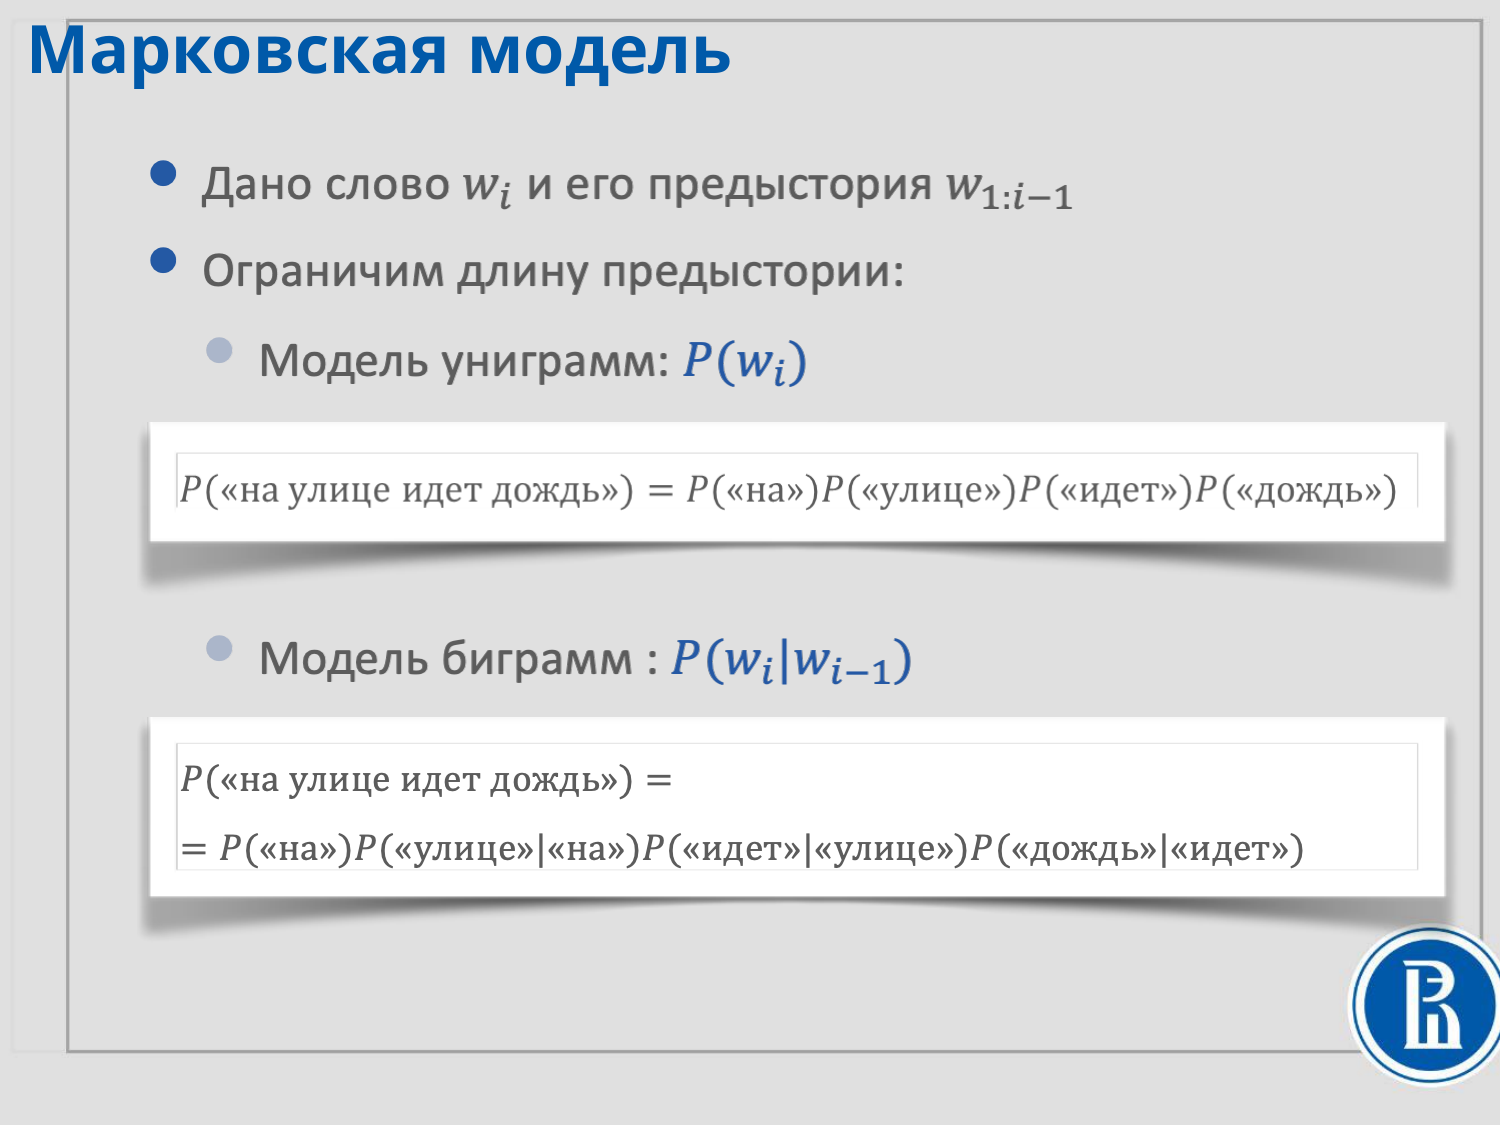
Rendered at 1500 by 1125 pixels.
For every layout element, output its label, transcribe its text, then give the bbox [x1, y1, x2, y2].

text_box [137, 421, 1461, 599]
text_box [138, 145, 1472, 696]
text_box Марковская модель [0, 0, 1500, 98]
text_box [137, 716, 1461, 947]
picture [0, 98, 1500, 1125]
